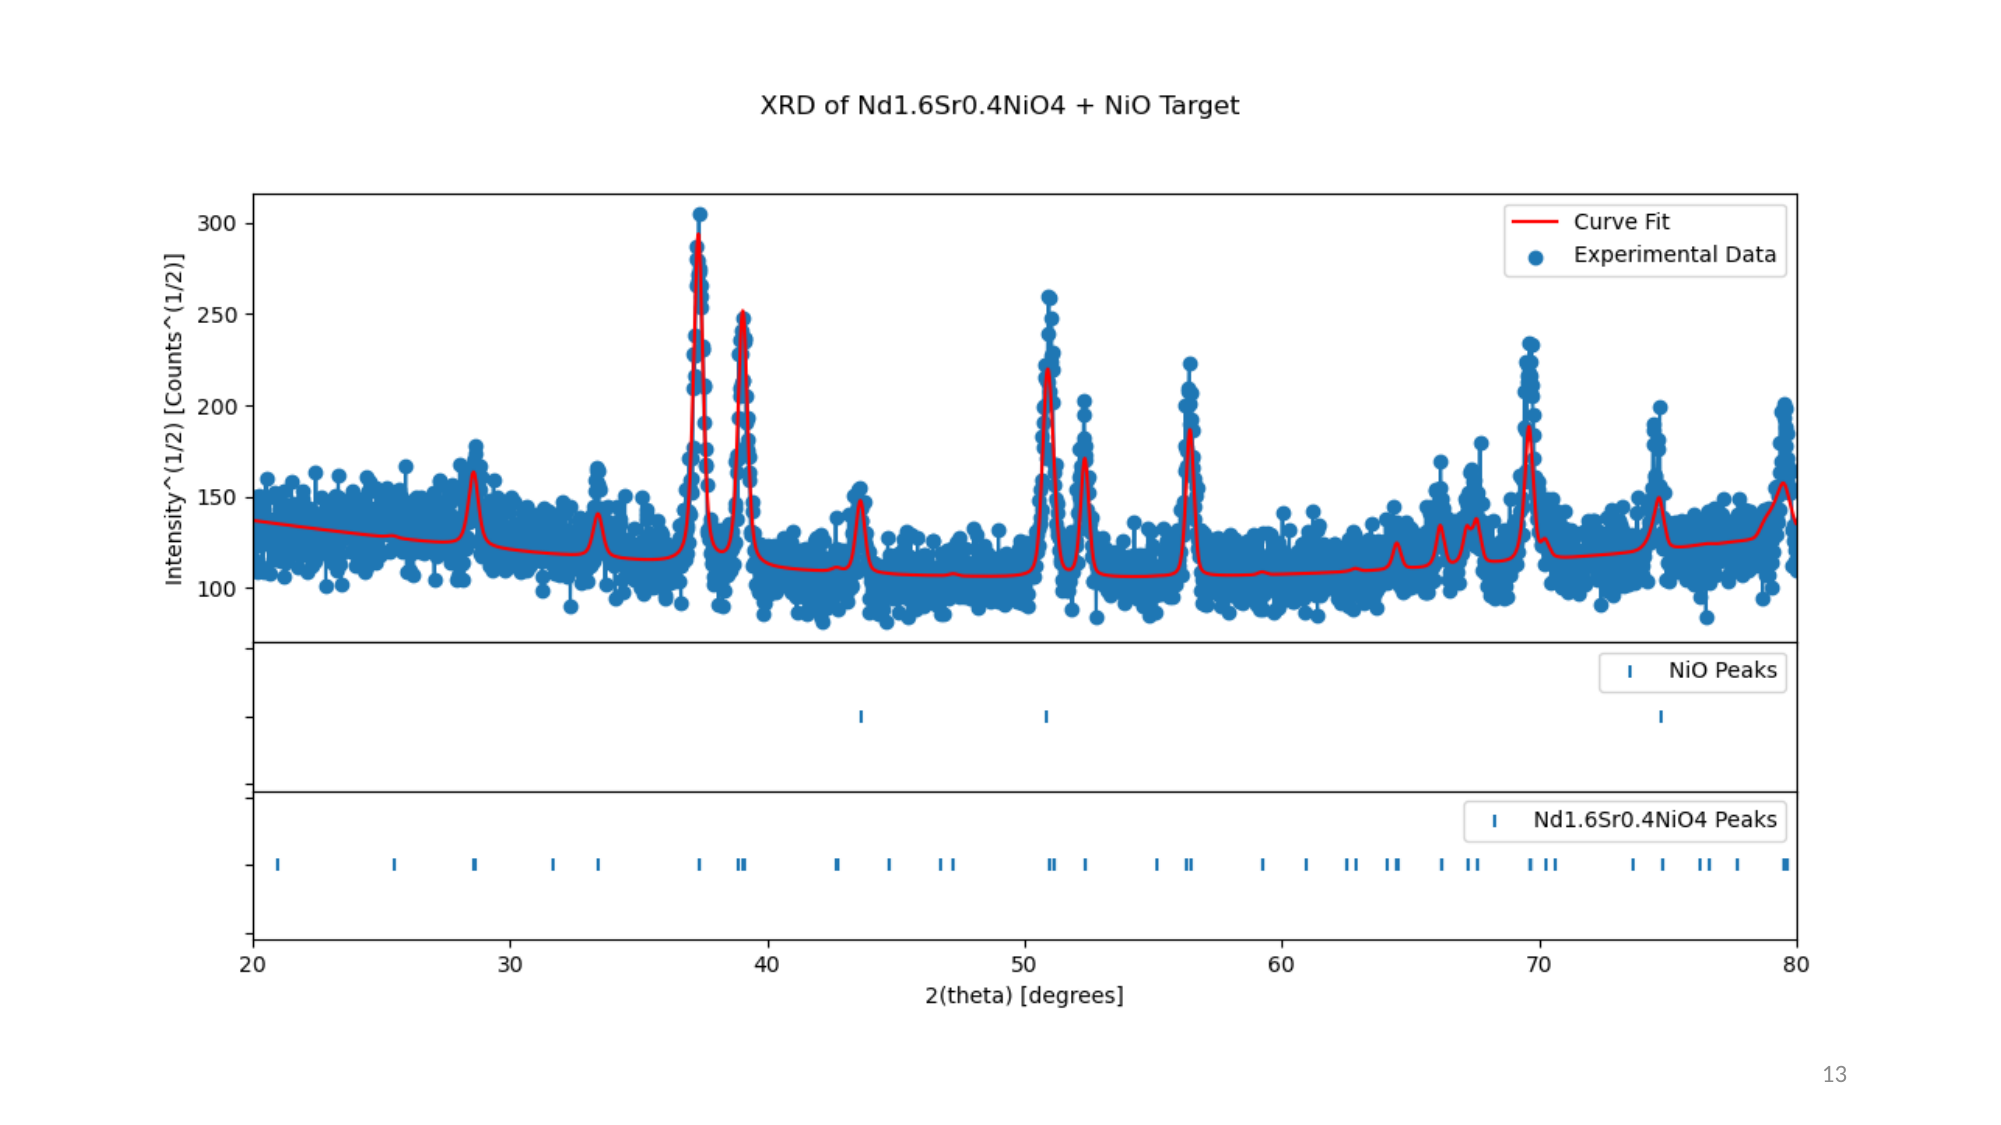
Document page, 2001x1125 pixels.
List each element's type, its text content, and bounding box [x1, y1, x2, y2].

slide_number 13 [1412, 1048, 1863, 1103]
picture [4, 77, 1996, 1048]
